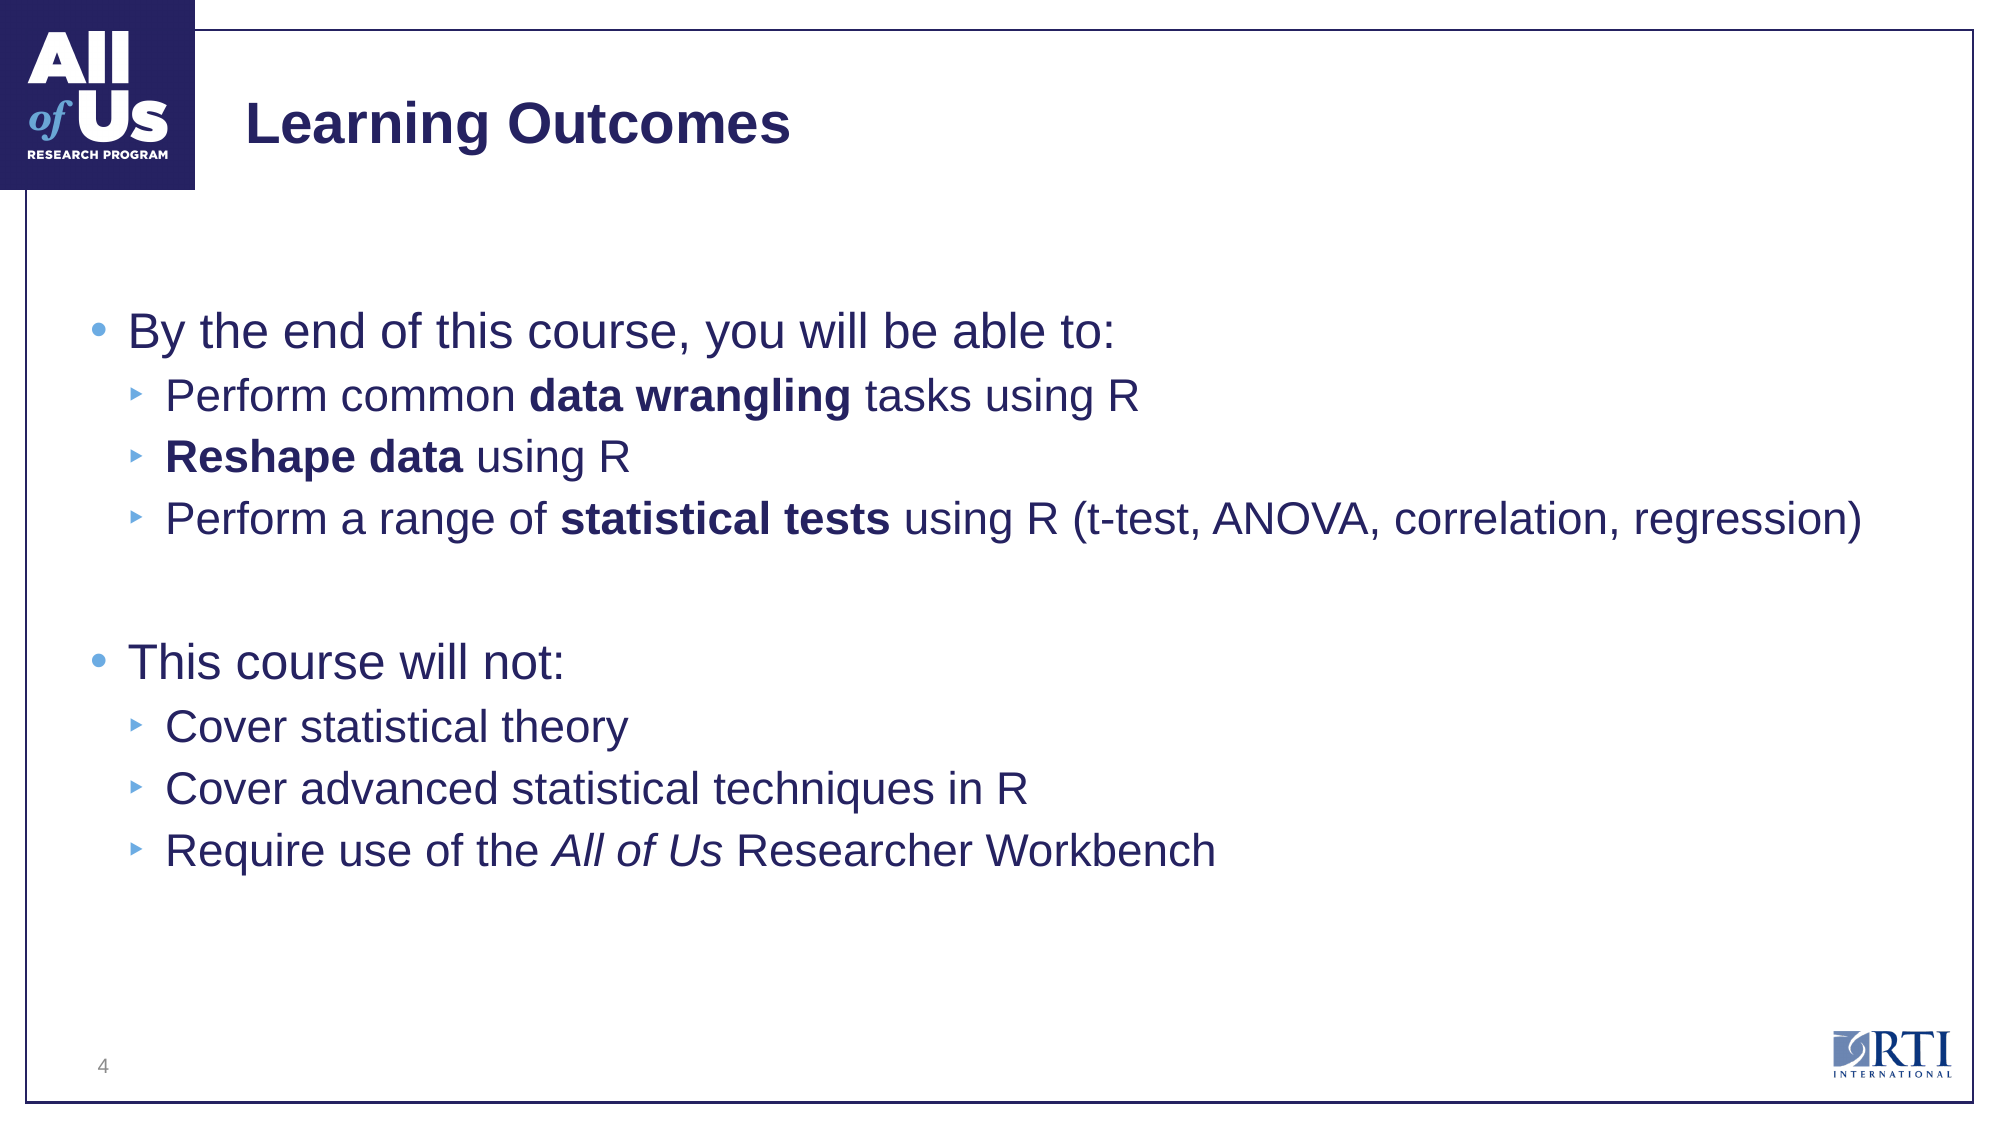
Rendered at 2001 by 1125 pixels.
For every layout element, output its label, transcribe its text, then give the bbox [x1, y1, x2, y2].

picture [1828, 1024, 1957, 1084]
list By the end of this course, you will be able to: Perform common data wrangling tasks using R Reshape data using R Perform a range of statistical tests using R (t-test, ANOVA, correlation, regression) This course will not: Cover statistical theory Cover advanced statistical techniques in R Require use of the All of Us Researcher Workbench [75, 224, 1939, 1013]
picture [0, 0, 195, 190]
picture [27, 31, 195, 190]
slide_number 4 [0, 1035, 124, 1096]
title Learning Outcomes [229, 59, 1946, 190]
